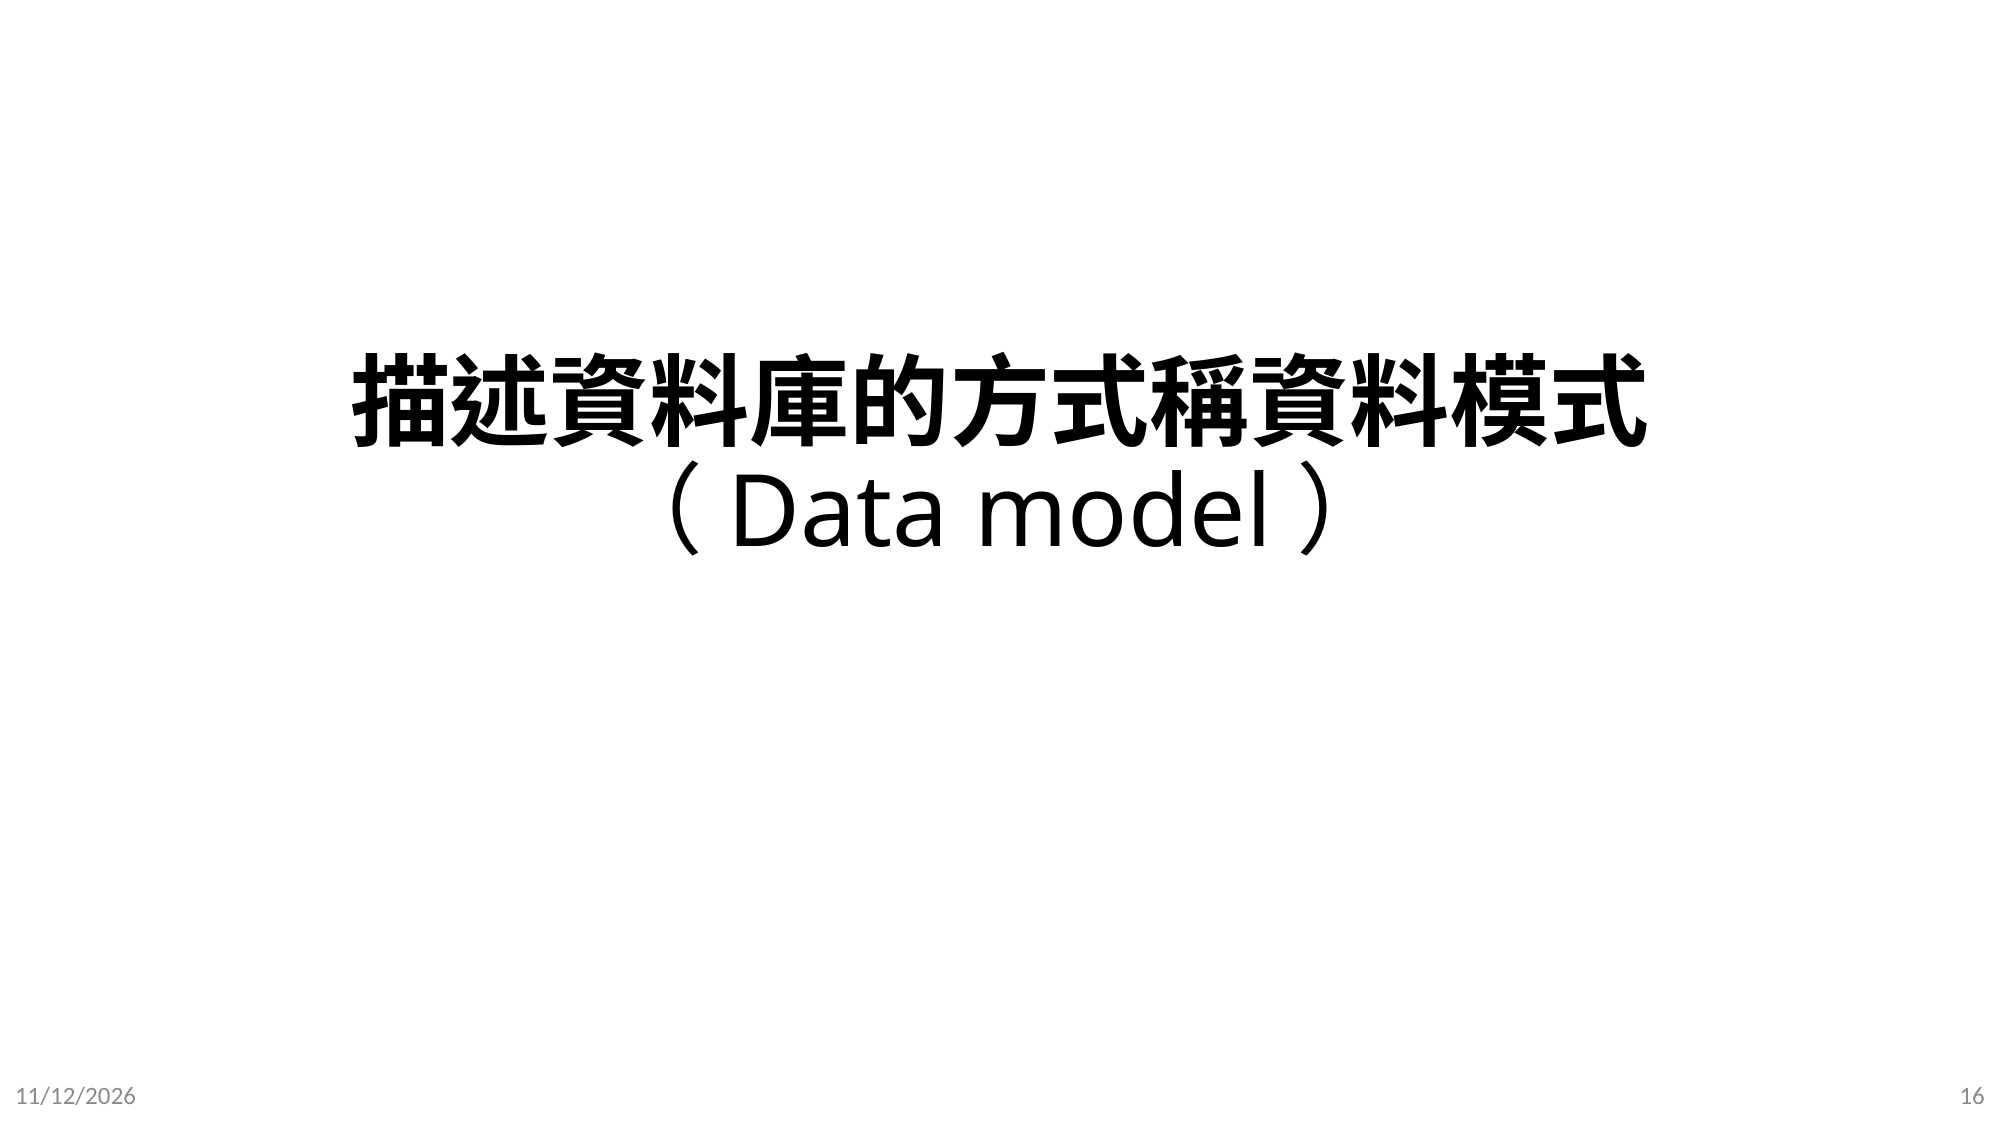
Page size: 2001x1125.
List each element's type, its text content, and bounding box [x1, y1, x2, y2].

title 描述資料庫的方式稱資料模式（Data model） [249, 184, 1750, 576]
slide_number 16 [1550, 1065, 2000, 1125]
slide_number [0, 1065, 450, 1125]
